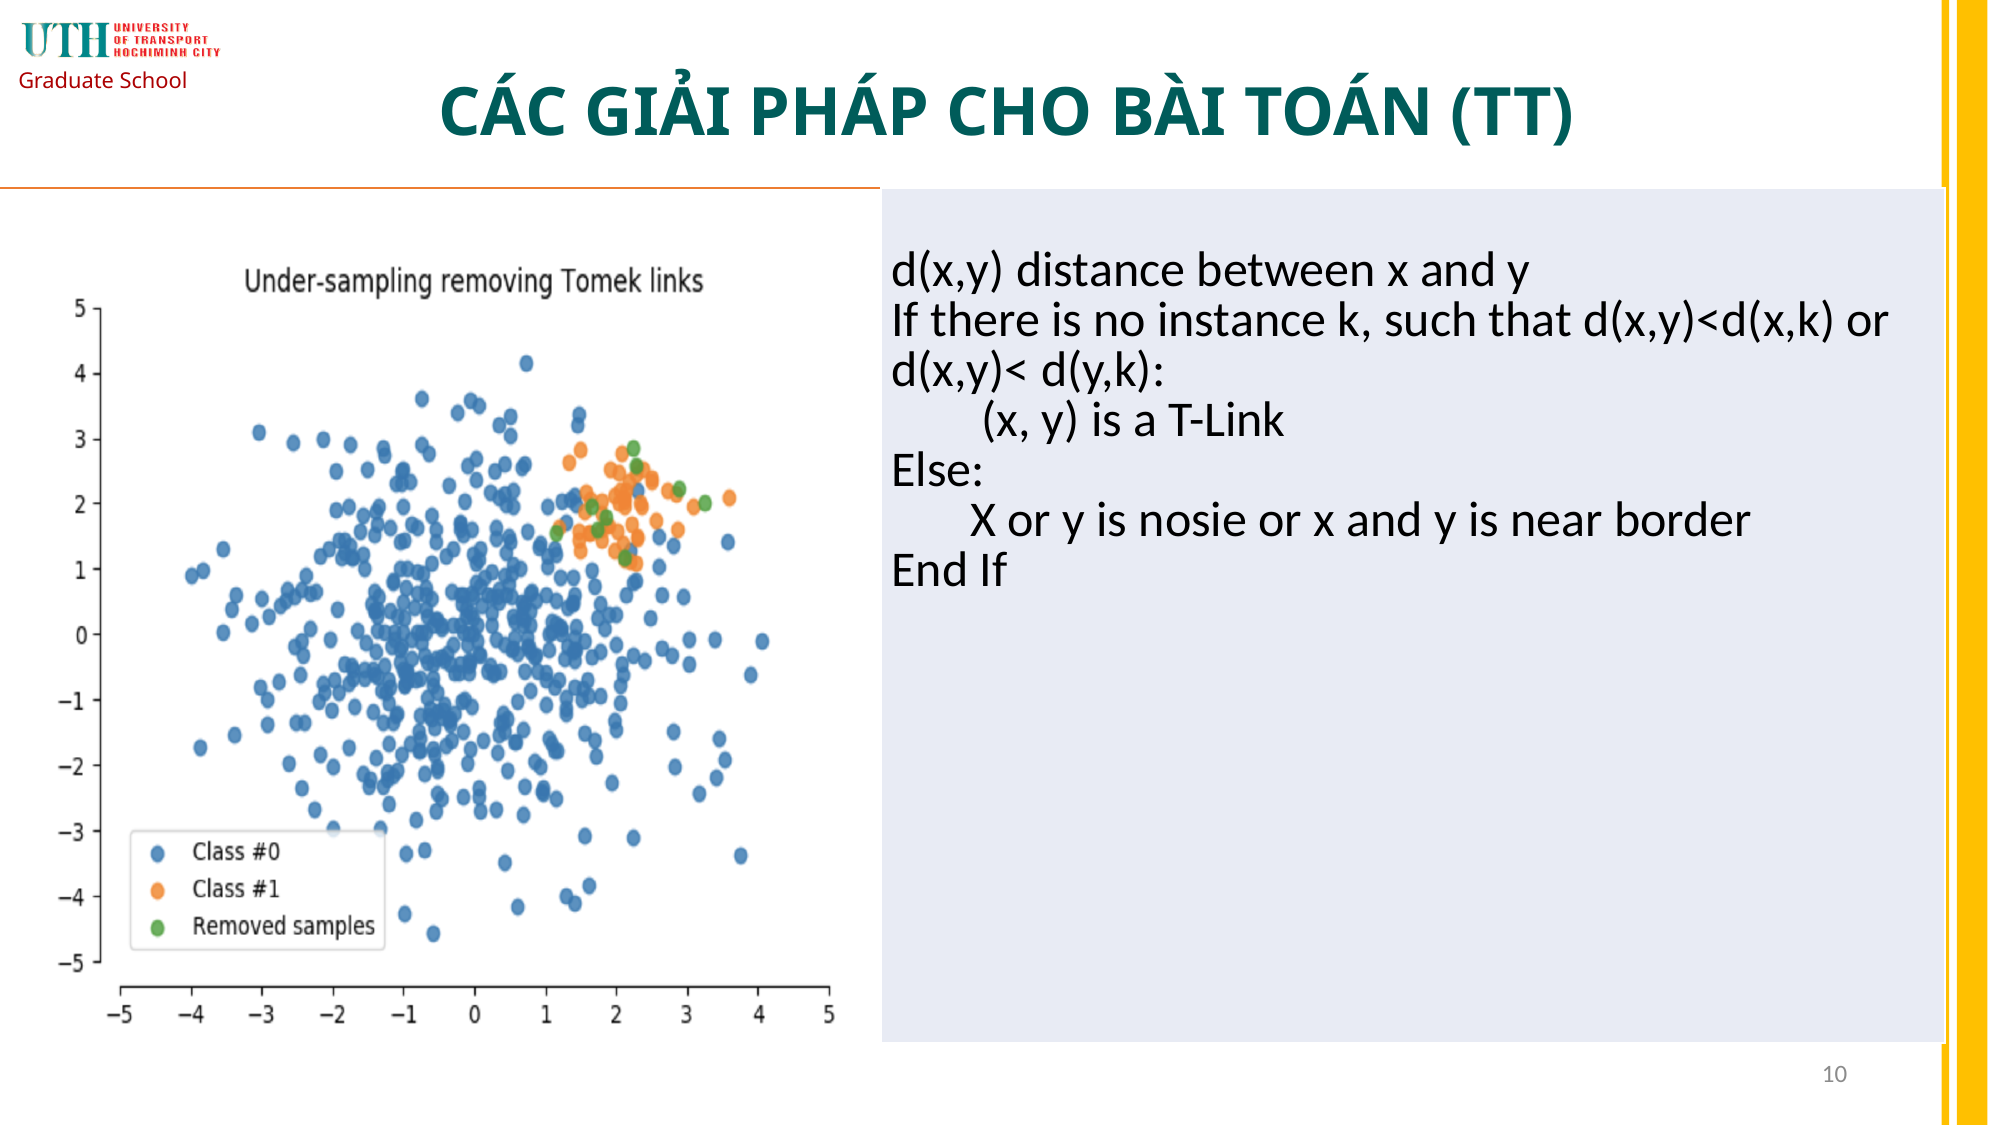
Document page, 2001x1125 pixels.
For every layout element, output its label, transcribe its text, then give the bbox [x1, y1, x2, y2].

picture [15, 16, 229, 59]
title CÁC GIẢI PHÁP CHO BÀI TOÁN (TT) [151, 59, 1863, 169]
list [19, 209, 882, 1043]
slide_number 10 [1412, 1044, 1863, 1103]
text_box Graduate School [0, 59, 151, 101]
